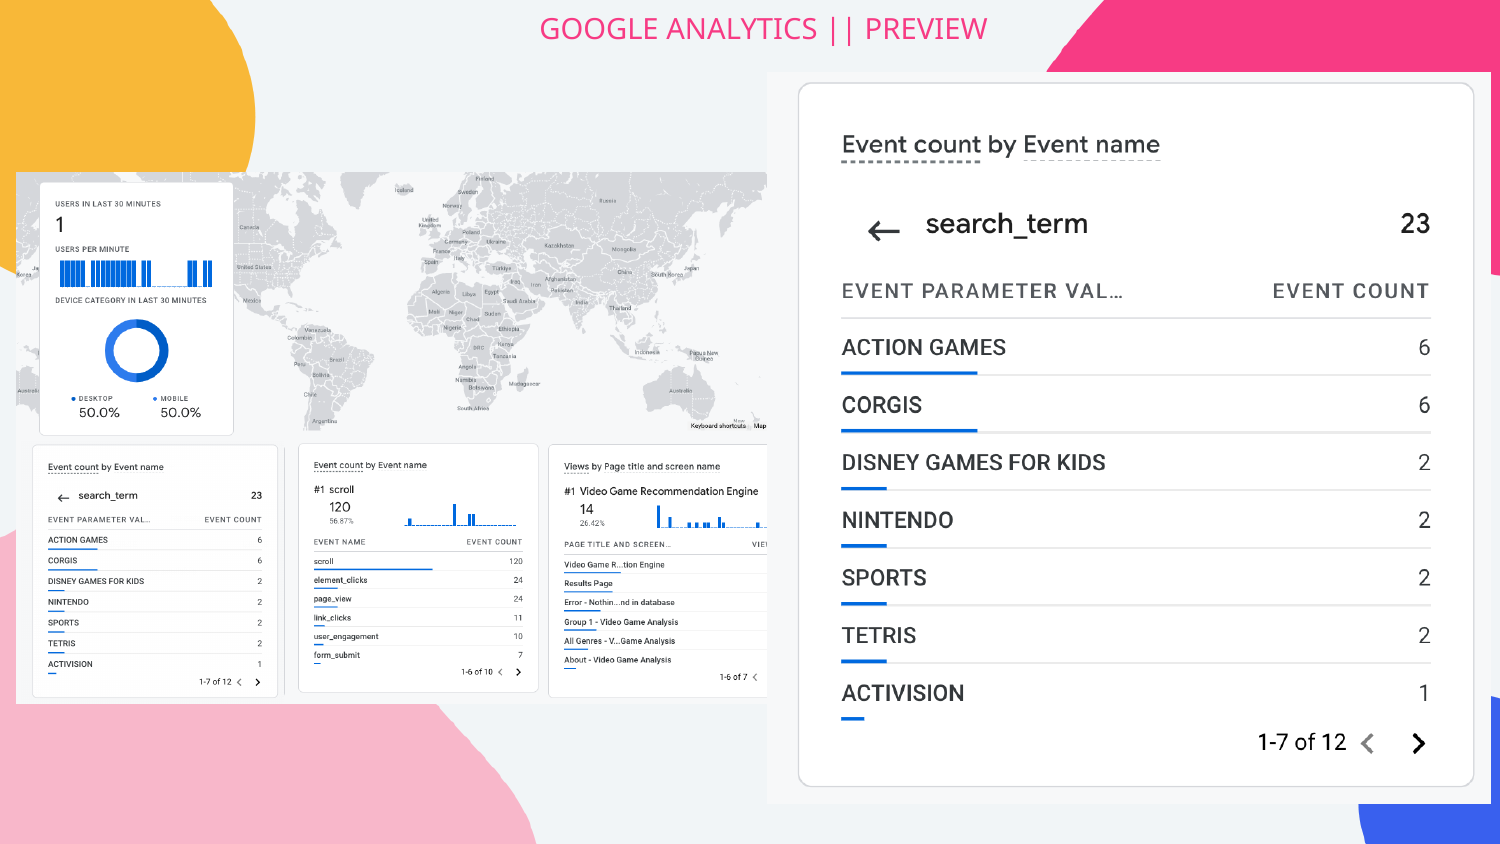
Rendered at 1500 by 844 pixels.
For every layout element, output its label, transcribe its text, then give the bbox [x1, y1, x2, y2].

picture [0, 0, 1500, 844]
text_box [16, 172, 761, 705]
title GOOGLE ANALYTICS || PREVIEW [64, 0, 1463, 63]
